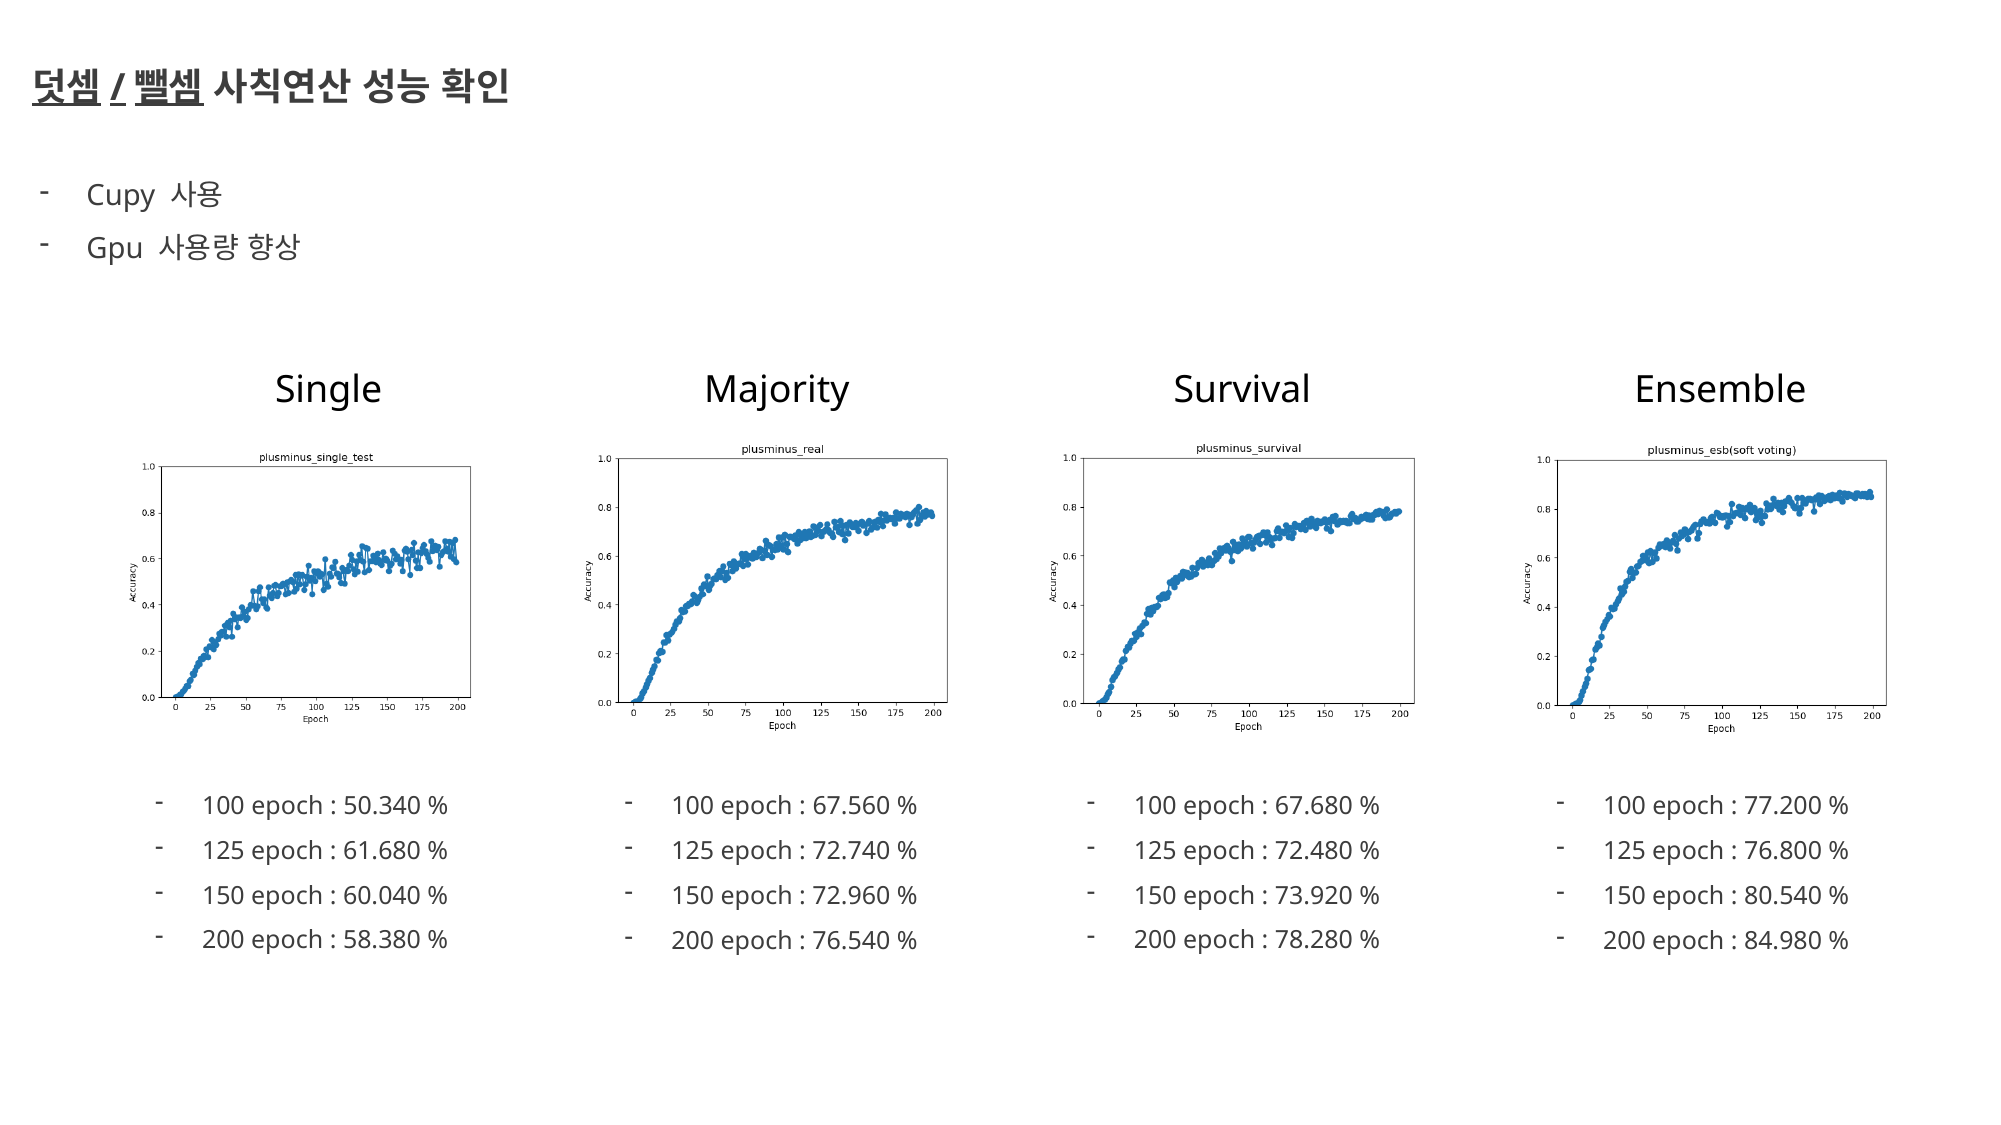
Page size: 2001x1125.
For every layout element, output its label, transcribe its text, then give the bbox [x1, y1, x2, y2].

picture [111, 430, 510, 730]
text_box 덧셈/뺄셈 사칙연산 성능 확인 [17, 33, 1968, 116]
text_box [997, 358, 1456, 960]
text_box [1466, 358, 1928, 960]
text_box Cupy 사용 Gpu 사용량 향상 [24, 151, 406, 272]
text_box 100 epoch : 50.340 % 125 epoch : 61.680 % 150 epoch : 60.040 % 200 epoch : 58.380 % [65, 767, 500, 962]
text_box Single [226, 358, 432, 418]
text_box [534, 358, 989, 960]
